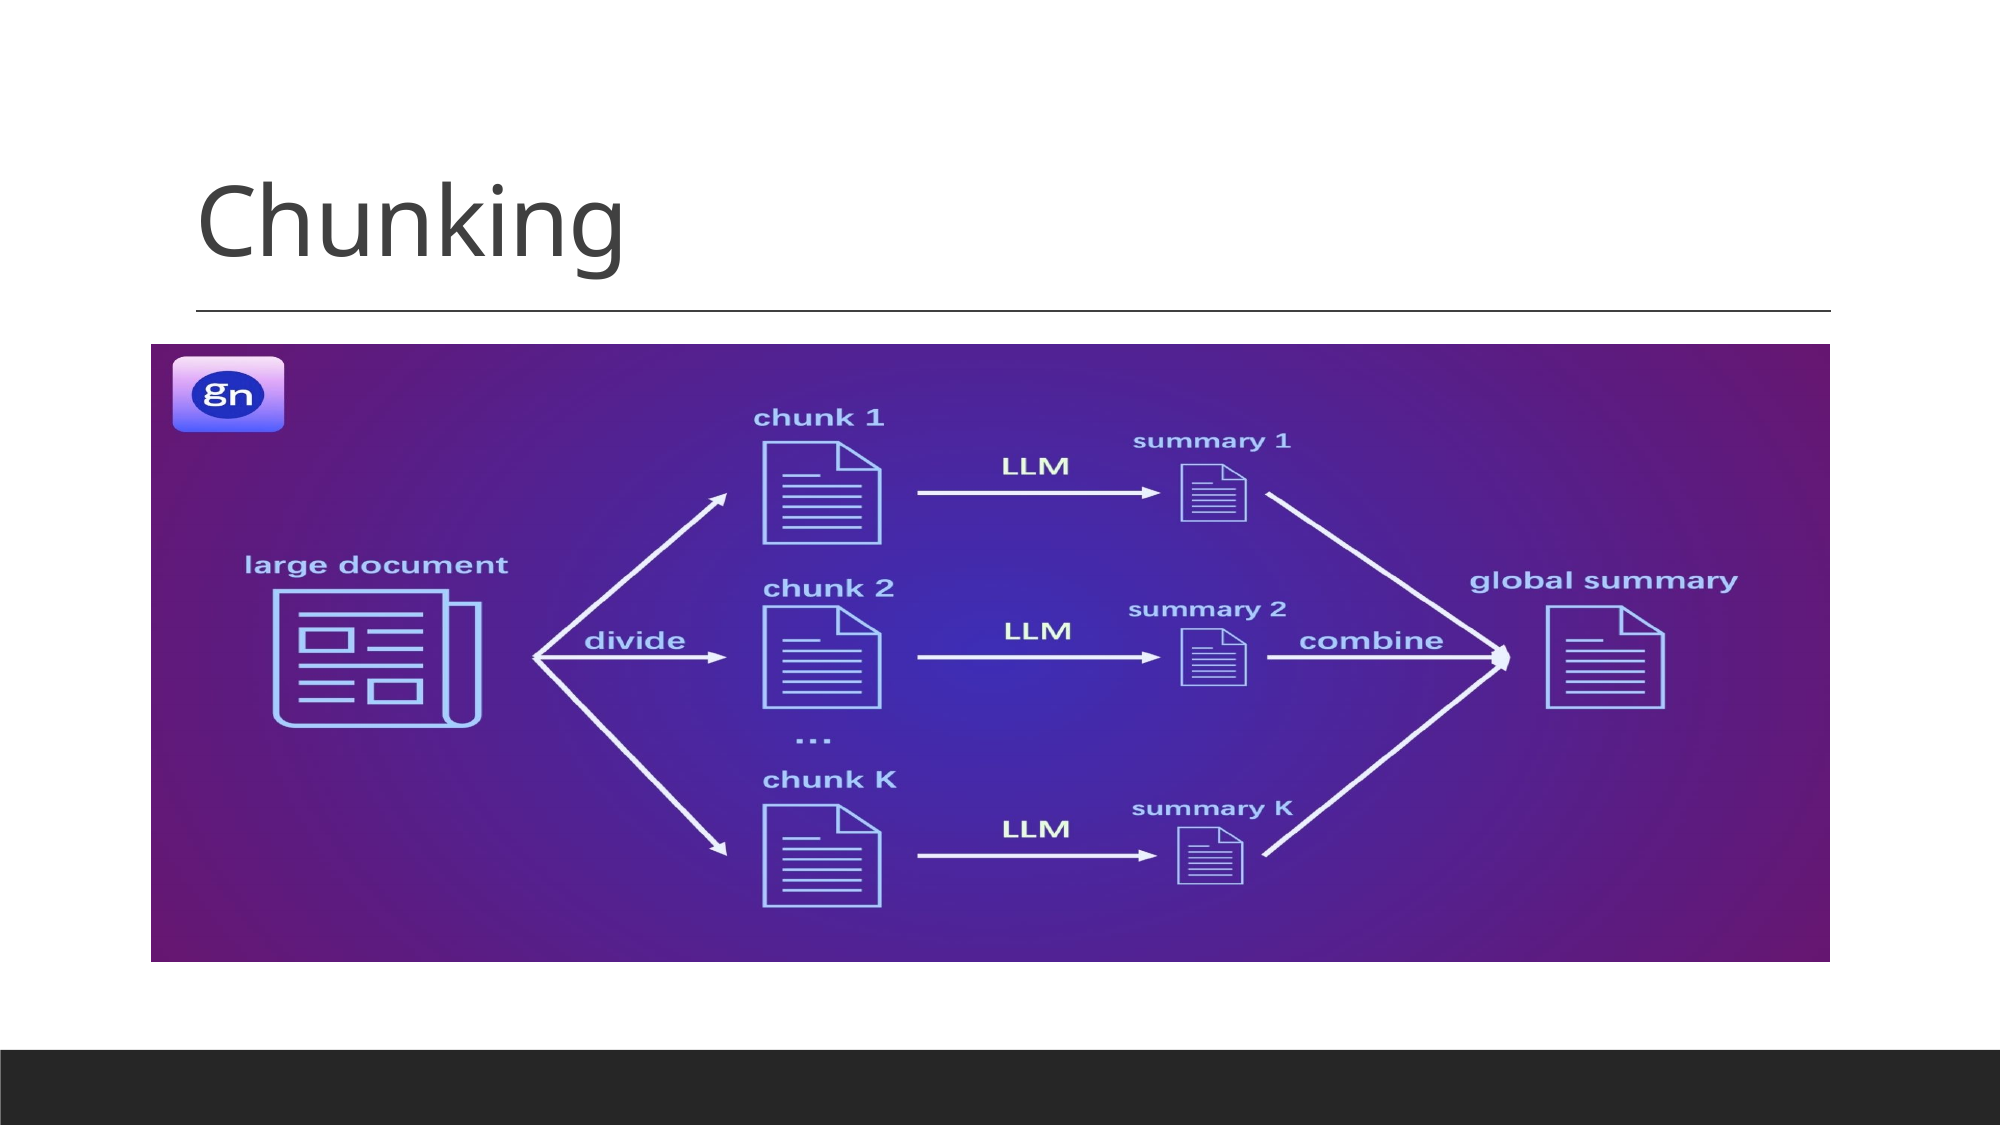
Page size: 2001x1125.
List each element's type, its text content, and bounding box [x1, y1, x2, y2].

title Chunking [180, 47, 1830, 285]
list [150, 343, 1831, 962]
